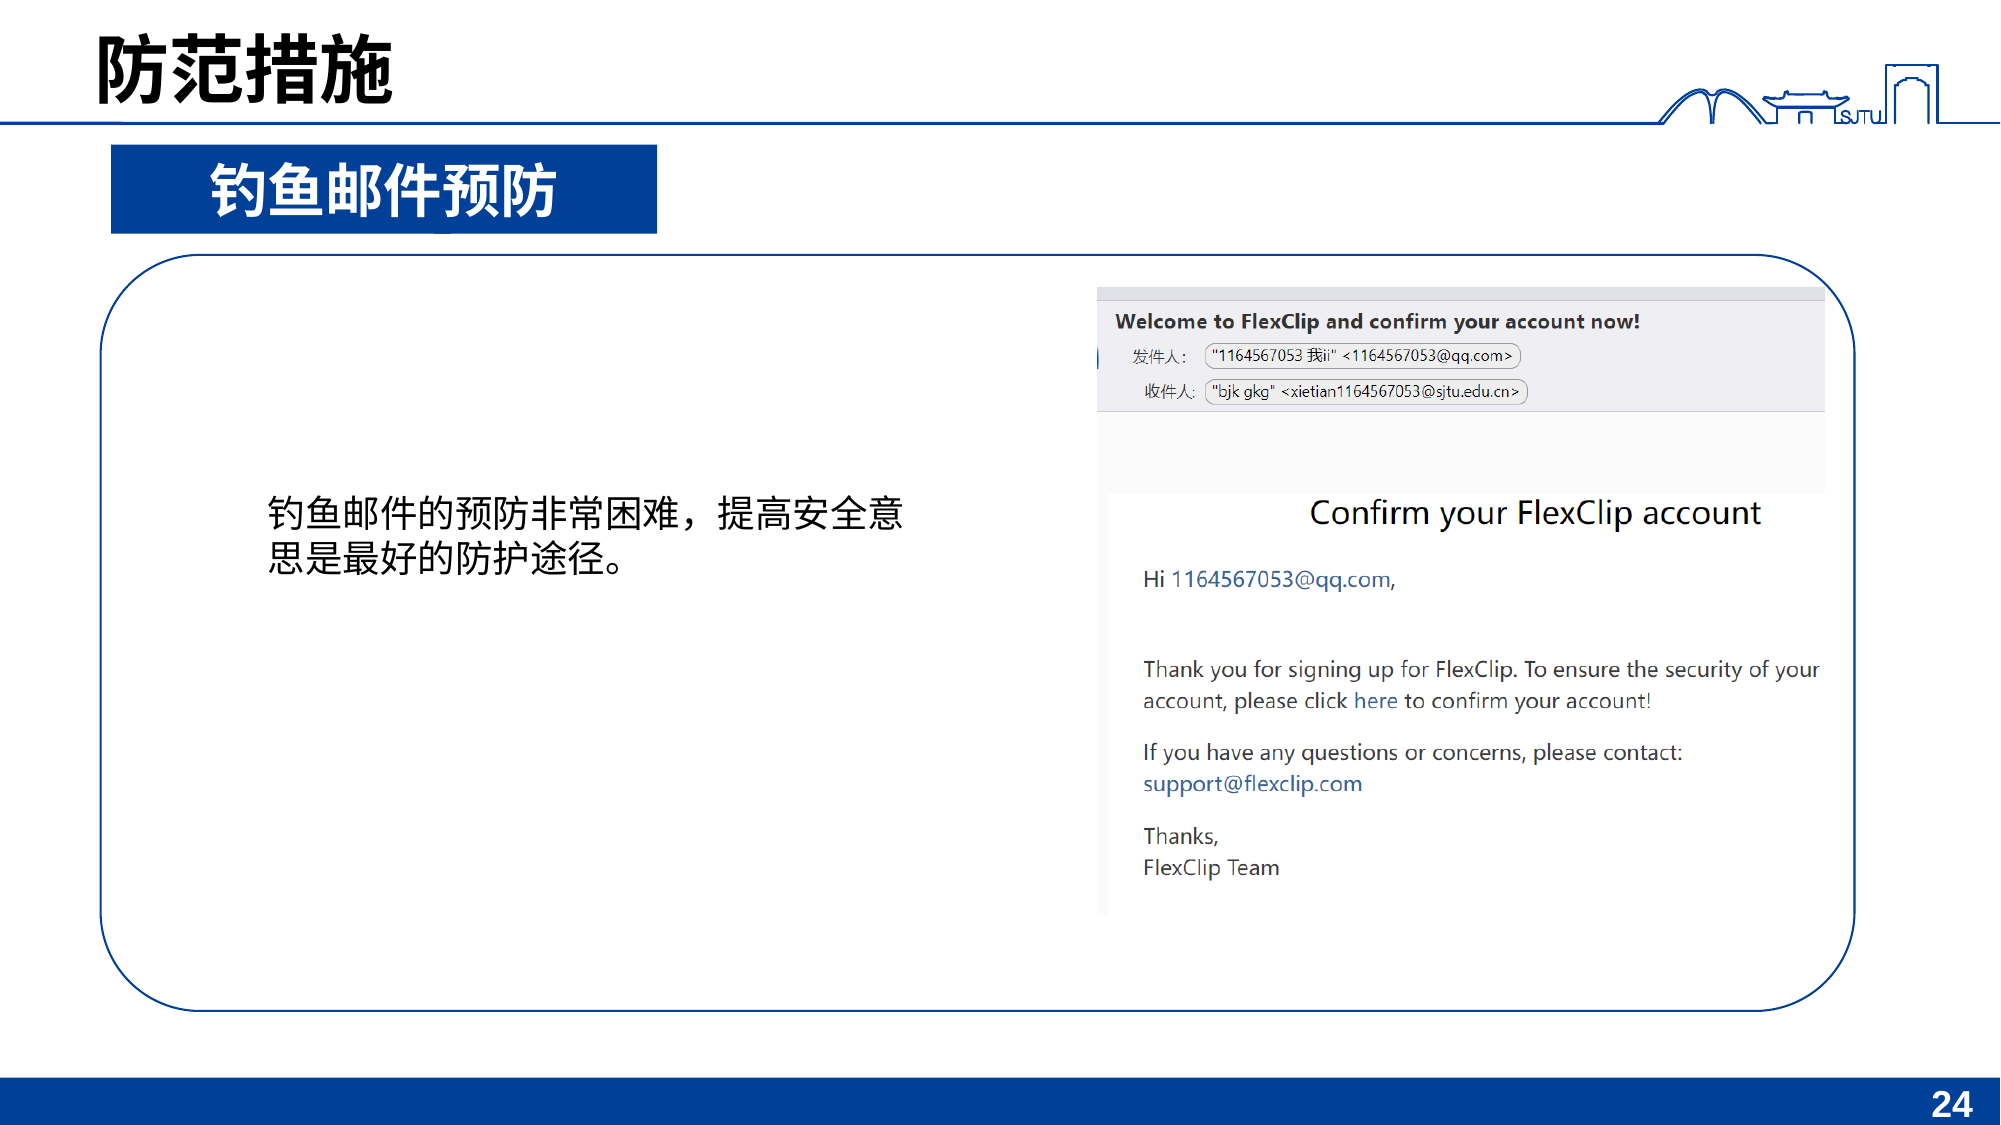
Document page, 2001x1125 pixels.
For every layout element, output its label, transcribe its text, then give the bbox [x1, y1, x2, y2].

text_box 钓鱼邮件的预防非常困难，提高安全意思是最好的防护途径。 [253, 483, 945, 588]
picture [1097, 287, 1826, 915]
text_box 钓鱼邮件预防 [110, 143, 658, 235]
slide_number 24 [1537, 1079, 1988, 1125]
text_box [183, 302, 808, 928]
text_box [99, 253, 1856, 1012]
title 防范措施 [79, 22, 1919, 124]
